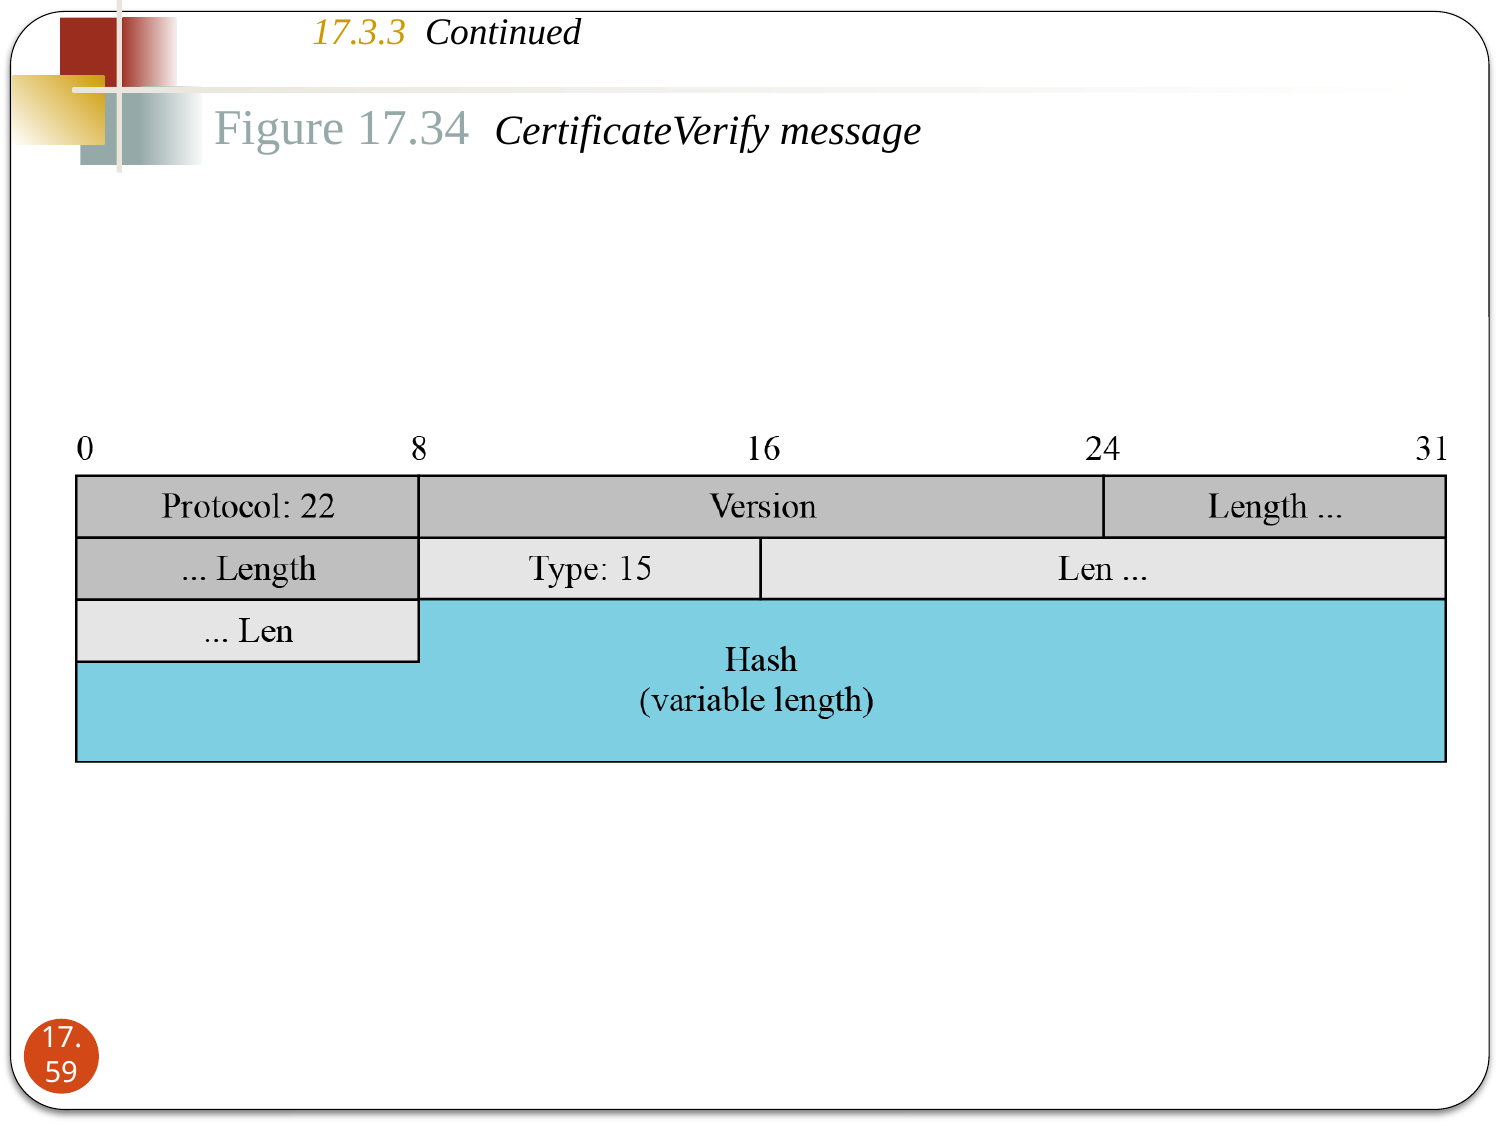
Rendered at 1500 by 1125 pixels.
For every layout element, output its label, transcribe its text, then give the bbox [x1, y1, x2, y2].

text_box [72, 87, 1423, 93]
text_box [141, 93, 202, 165]
text_box [122, 17, 177, 86]
text_box [80, 93, 116, 165]
slide_number 17.59 [23, 1018, 99, 1094]
text_box [122, 93, 141, 165]
text_box [116, 93, 122, 173]
text_box 17.3.3 Continued [297, 0, 597, 60]
picture [74, 429, 1451, 763]
text_box [116, 0, 122, 87]
text_box Figure 17.34 CertificateVerify message [202, 93, 937, 163]
text_box [60, 17, 116, 86]
text_box [12, 75, 105, 145]
